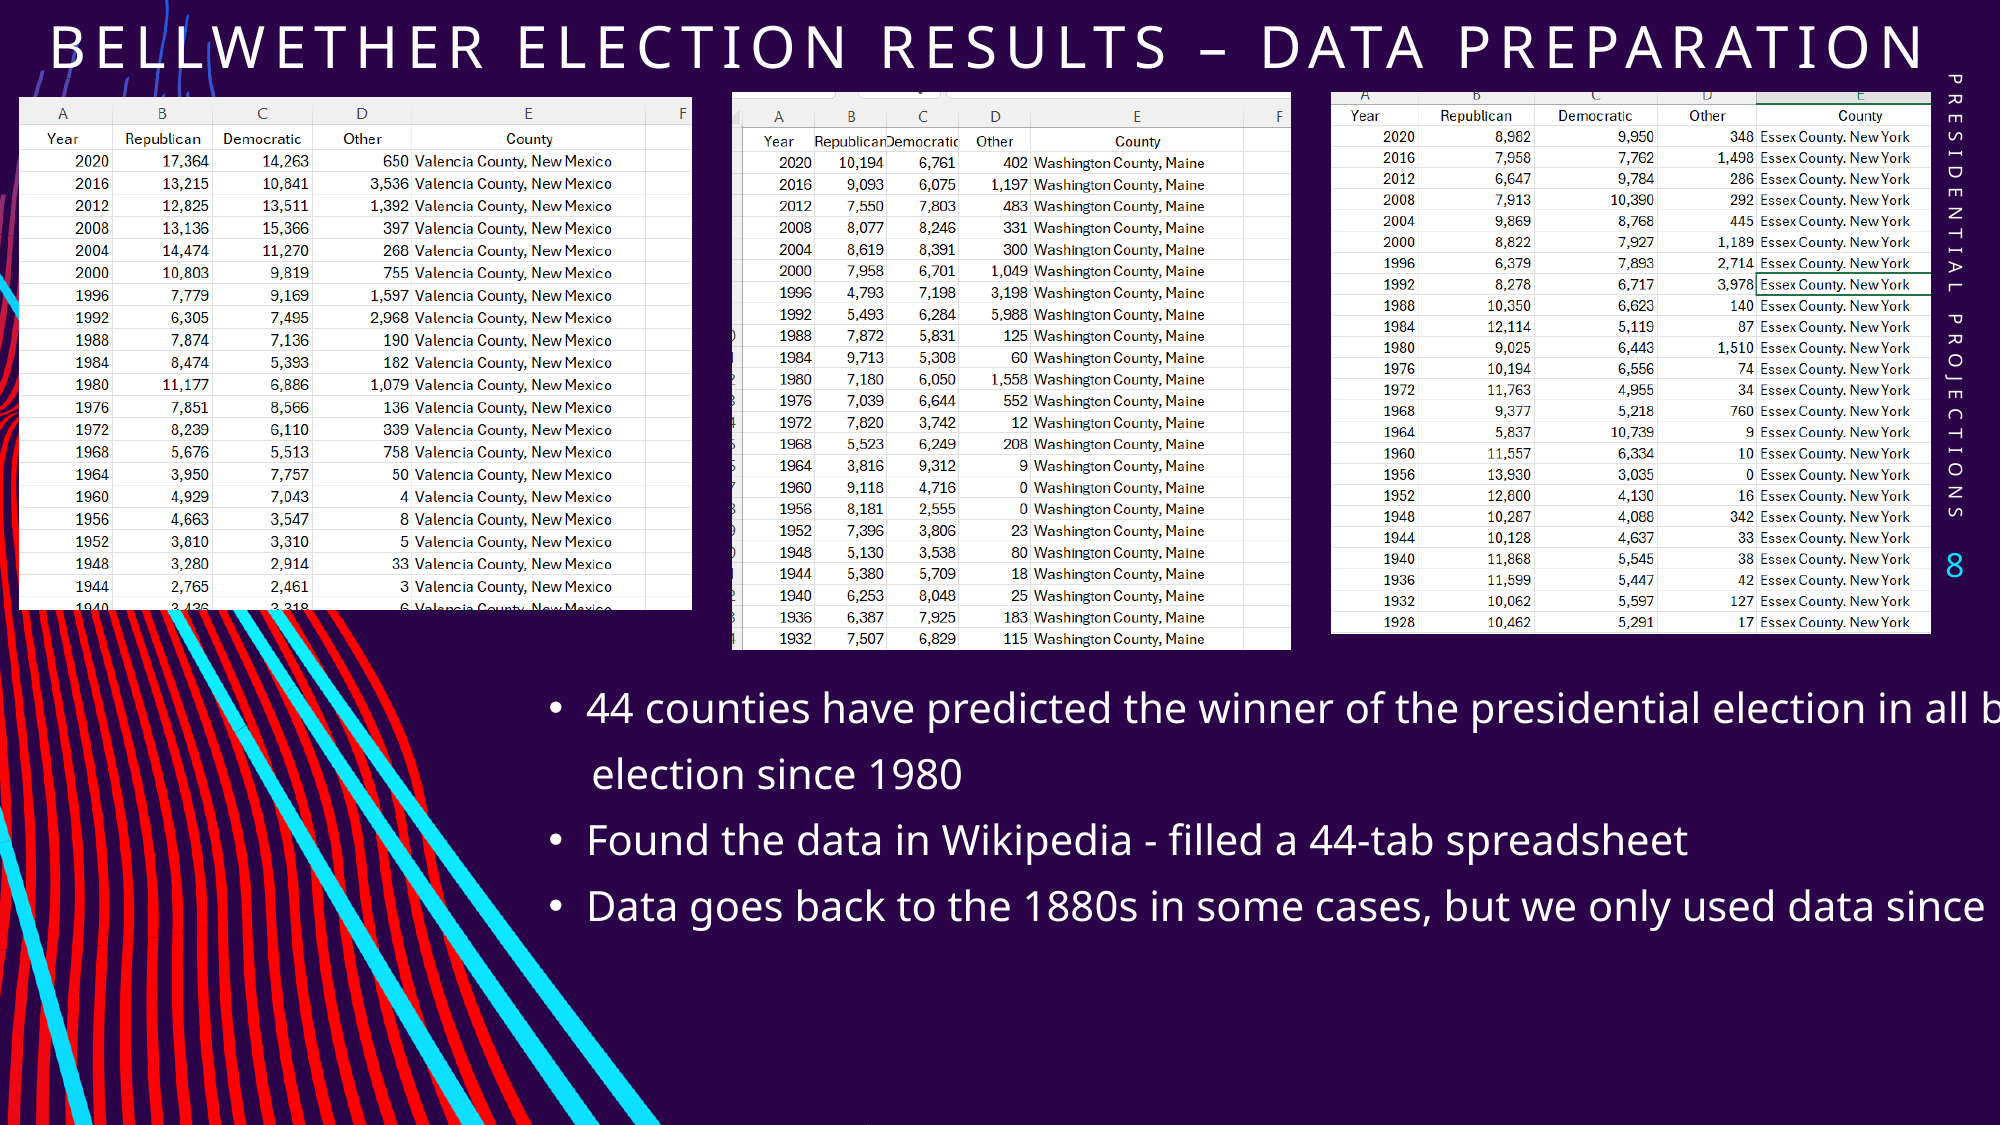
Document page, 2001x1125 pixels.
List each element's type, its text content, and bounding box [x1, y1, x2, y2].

footer Presidential Projections [1926, 33, 1987, 533]
picture [0, 0, 2000, 1125]
title bellwether ELECTION RESULTS – DATA PREPARATION [33, 10, 1980, 185]
text_box 44 counties have predicted the winner of the presidential election in all but one election since 1980 Found the data in Wikipedia - filled a 44-tab spreadsheet Data goes back to the 1880s in some cases, but we only used data since 1980 [533, 680, 2000, 1125]
slide_number 8 [1931, 519, 1980, 615]
